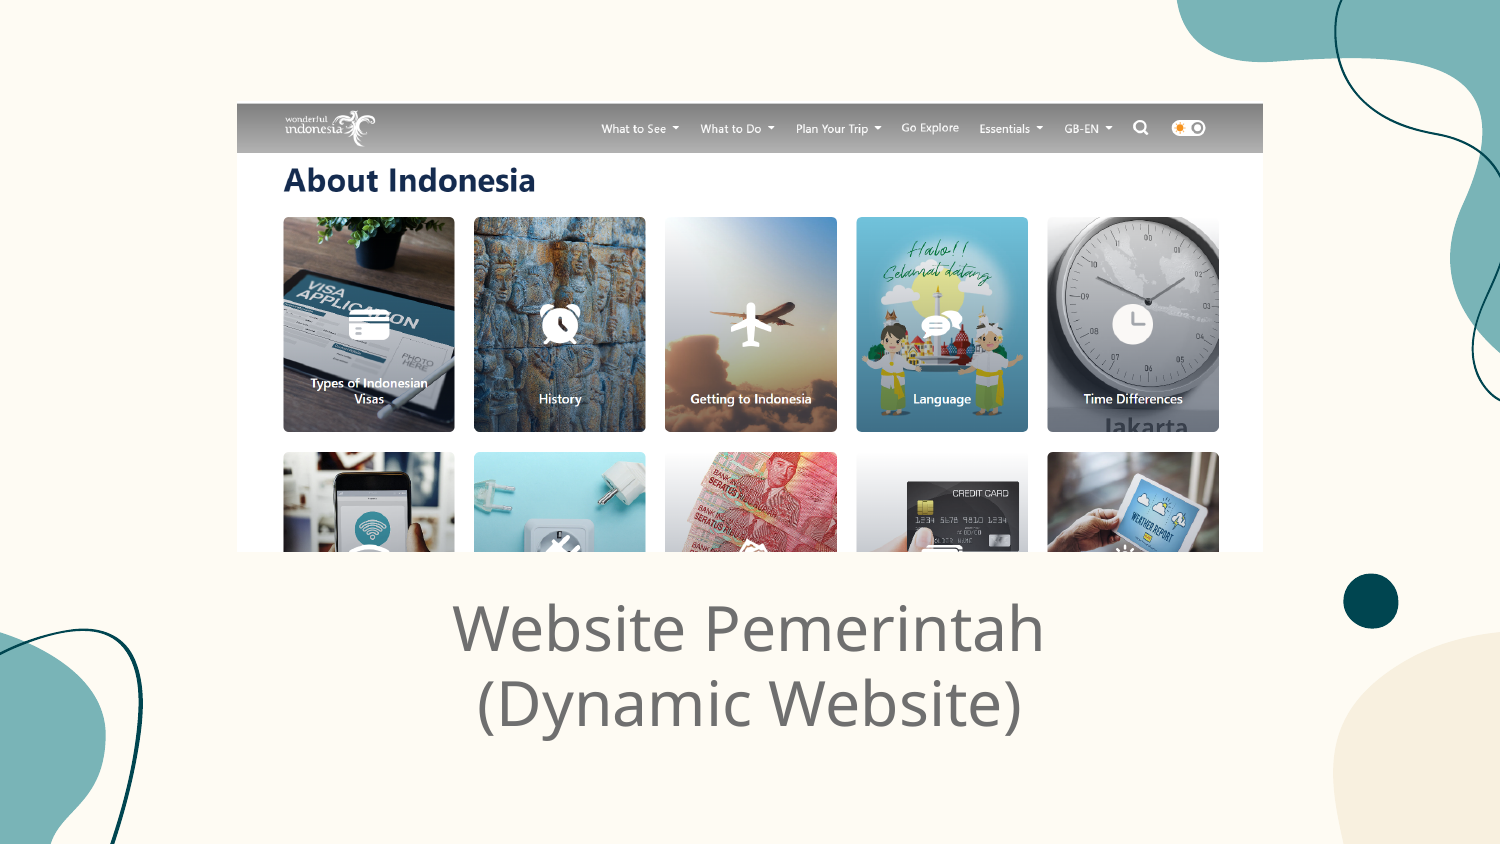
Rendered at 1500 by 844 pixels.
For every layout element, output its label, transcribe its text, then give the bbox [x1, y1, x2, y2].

title Website Pemerintah (Dynamic Website) [433, 628, 1067, 700]
text_box [1343, 573, 1399, 629]
picture [237, 101, 1263, 552]
